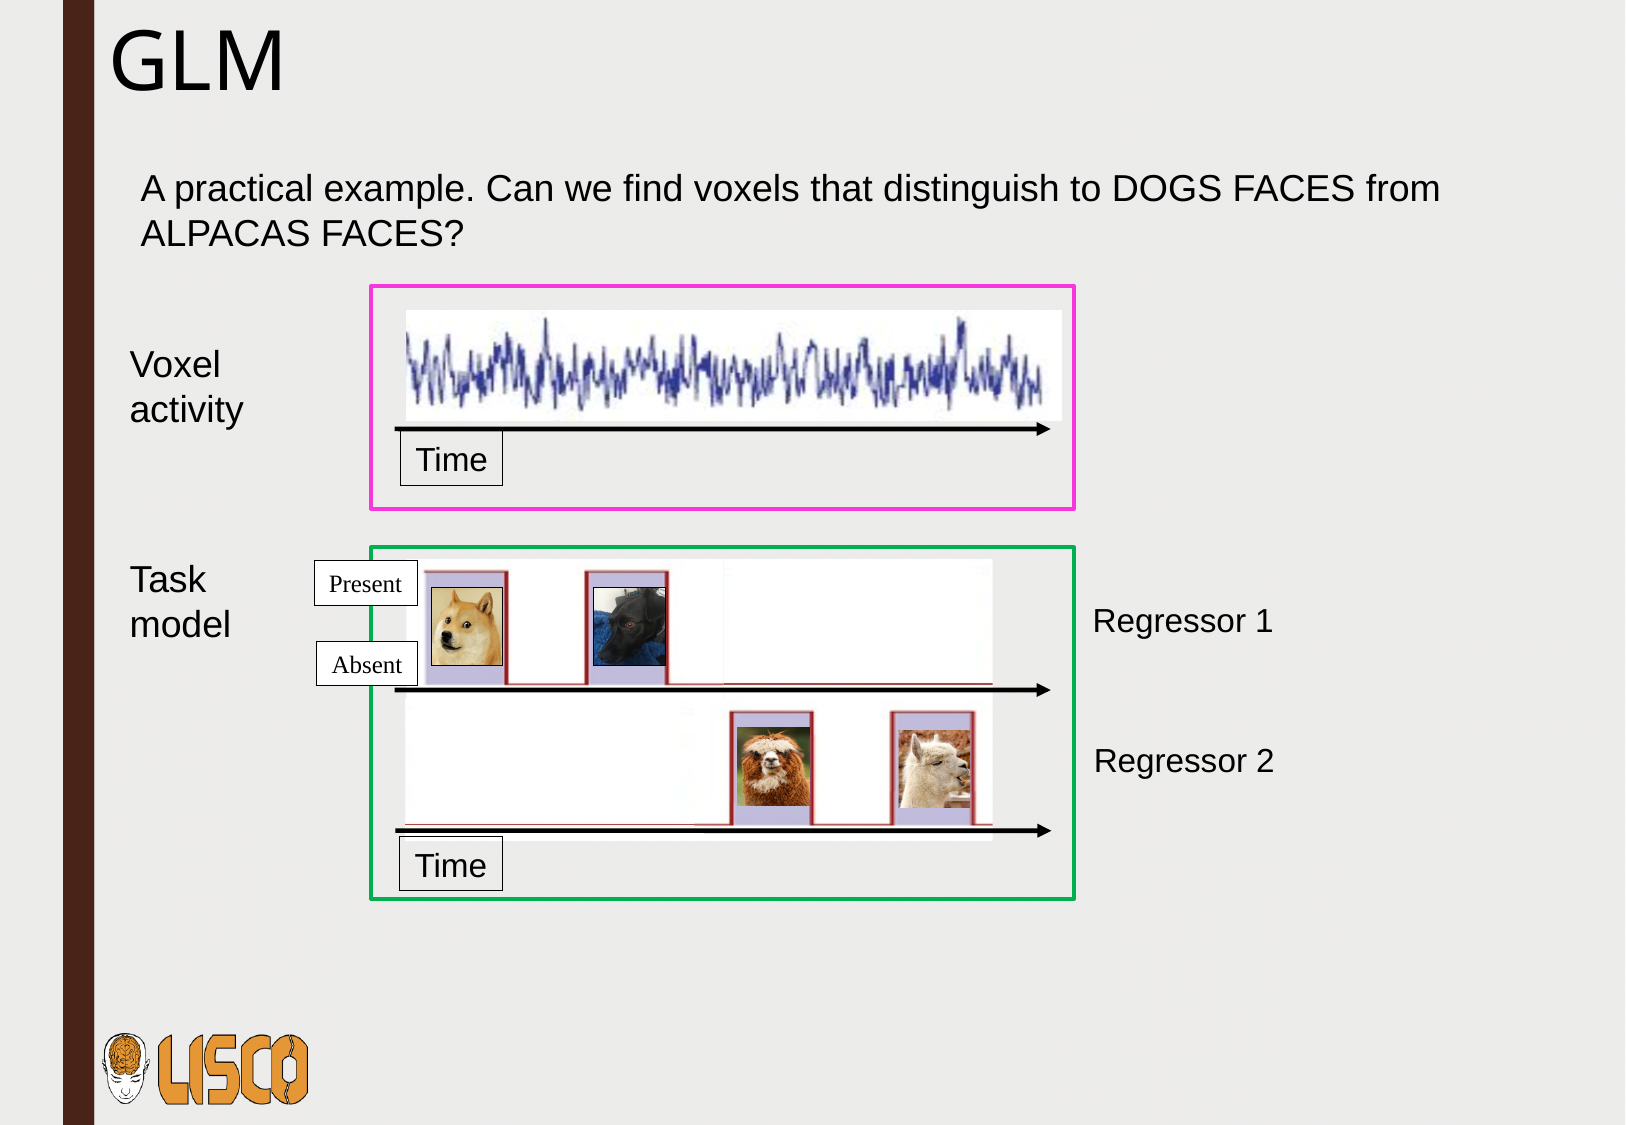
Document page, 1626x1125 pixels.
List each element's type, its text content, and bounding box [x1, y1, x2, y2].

text_box Regressor 1 [1077, 592, 1292, 652]
text_box A practical example. Can we find voxels that distinguish to DOGS FACES from ALPACAS FACES? [124, 144, 673, 273]
text_box Absent [316, 641, 400, 686]
text_box [794, 422, 1051, 436]
text_box [369, 284, 673, 511]
text_box GLM [93, 0, 1200, 122]
picture [0, 0, 63, 1125]
text_box Regressor 2 [1078, 732, 1293, 792]
text_box [369, 545, 1076, 901]
text_box [999, 824, 1052, 837]
text_box Task model [114, 547, 247, 652]
text_box A practical example. Can we find voxels that distinguish to DOGS FACES from ALPACAS FACES? [794, 144, 1597, 273]
text_box Present [314, 560, 402, 606]
text_box [794, 284, 1076, 511]
text_box [998, 683, 1051, 697]
picture [95, 0, 1626, 1125]
text_box Voxel activity [114, 332, 259, 438]
text_box Time [400, 430, 503, 486]
text_box Time [399, 843, 503, 891]
